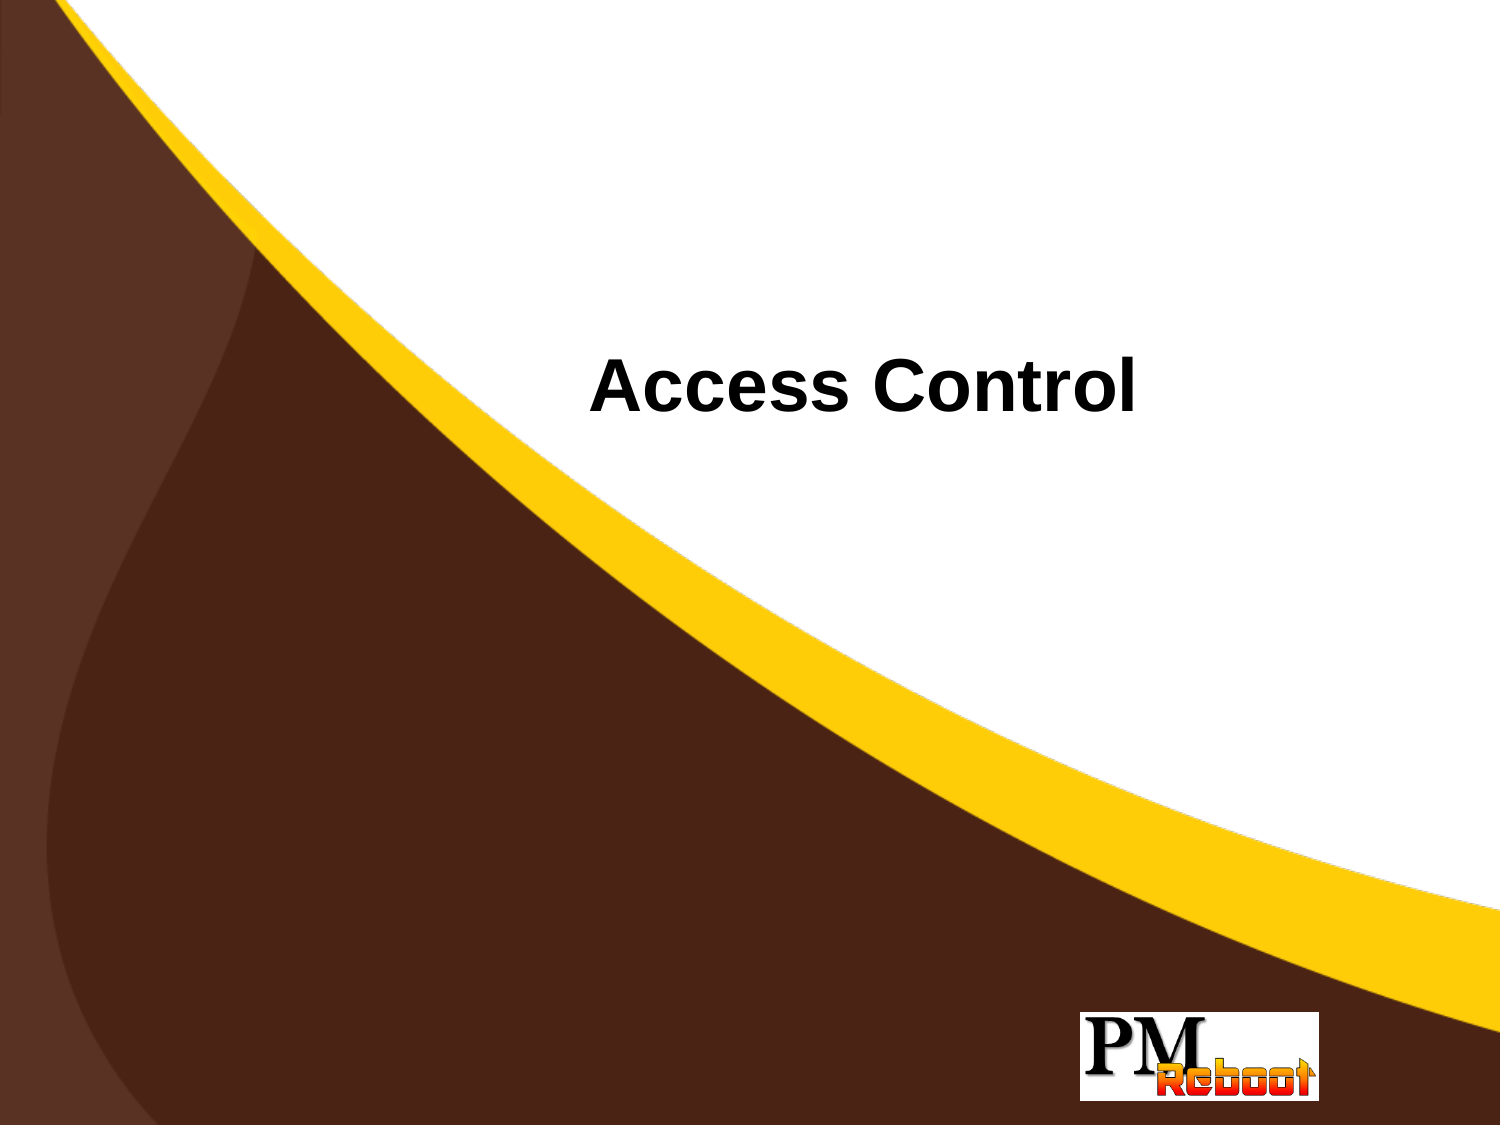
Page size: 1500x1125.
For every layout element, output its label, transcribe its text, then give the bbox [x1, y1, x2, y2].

picture [0, 0, 1500, 1125]
list Access Control [573, 315, 1472, 434]
